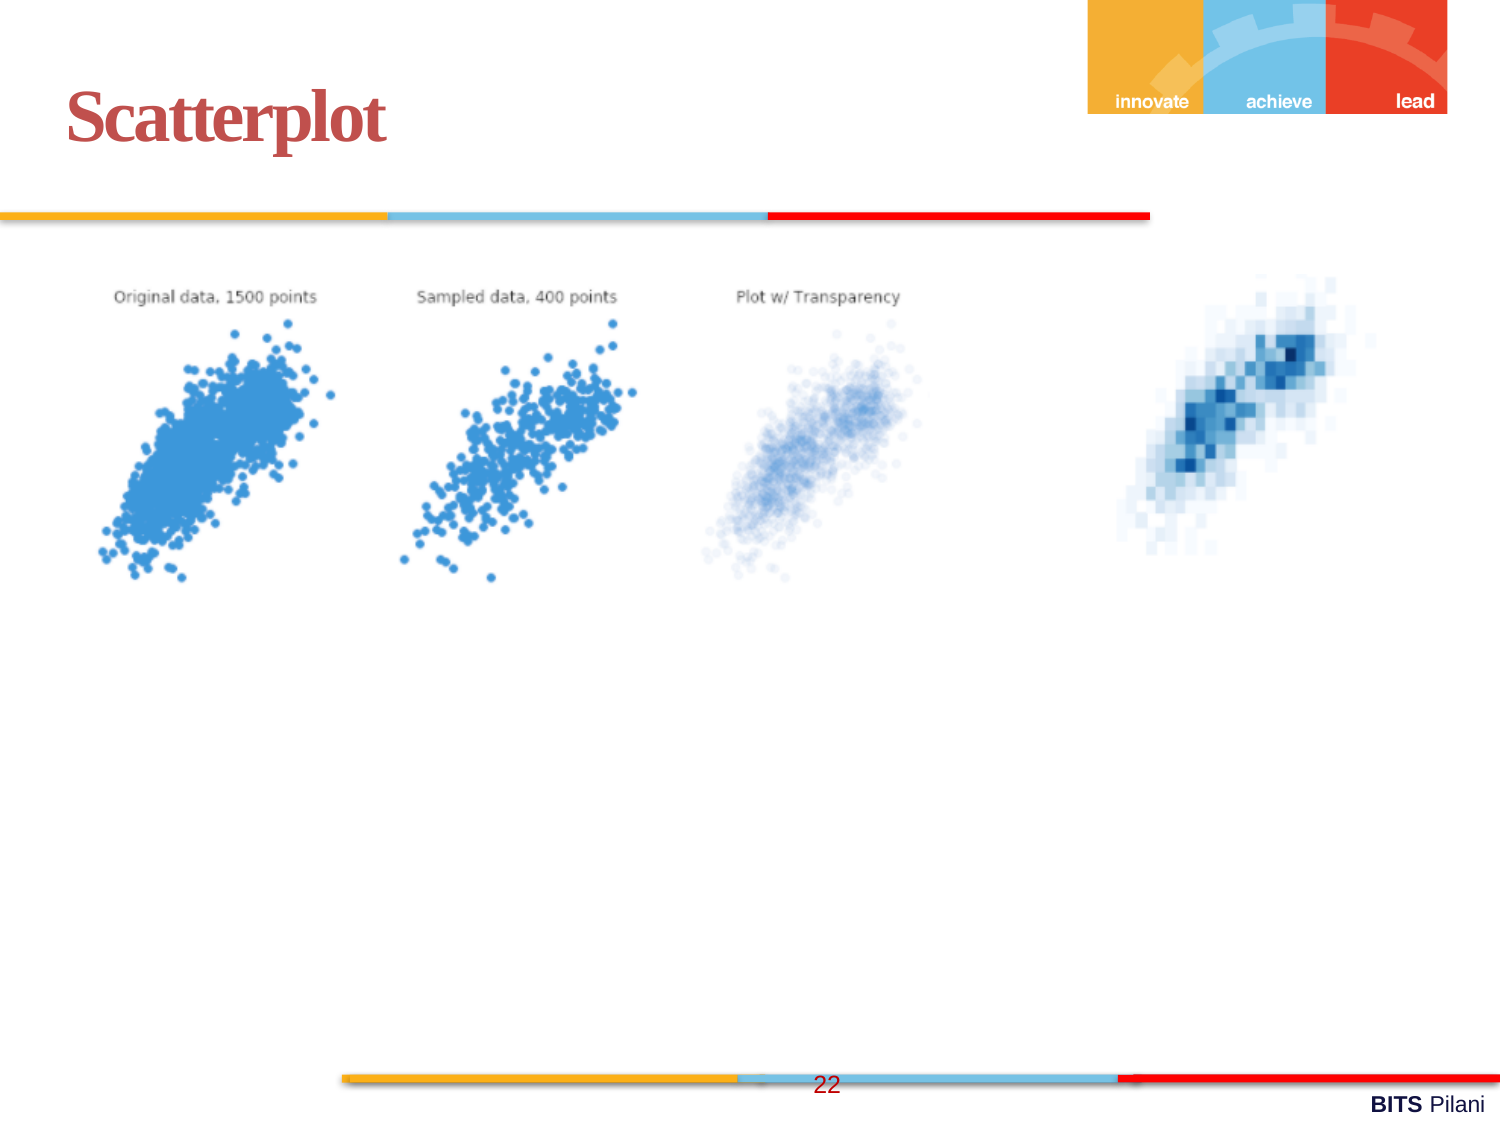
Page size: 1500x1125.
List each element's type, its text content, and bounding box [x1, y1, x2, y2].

picture [1112, 274, 1390, 592]
picture [1087, 0, 1448, 114]
picture [82, 257, 930, 609]
list Scatterplot [49, 24, 1088, 213]
slide_number 22 [506, 1053, 857, 1114]
